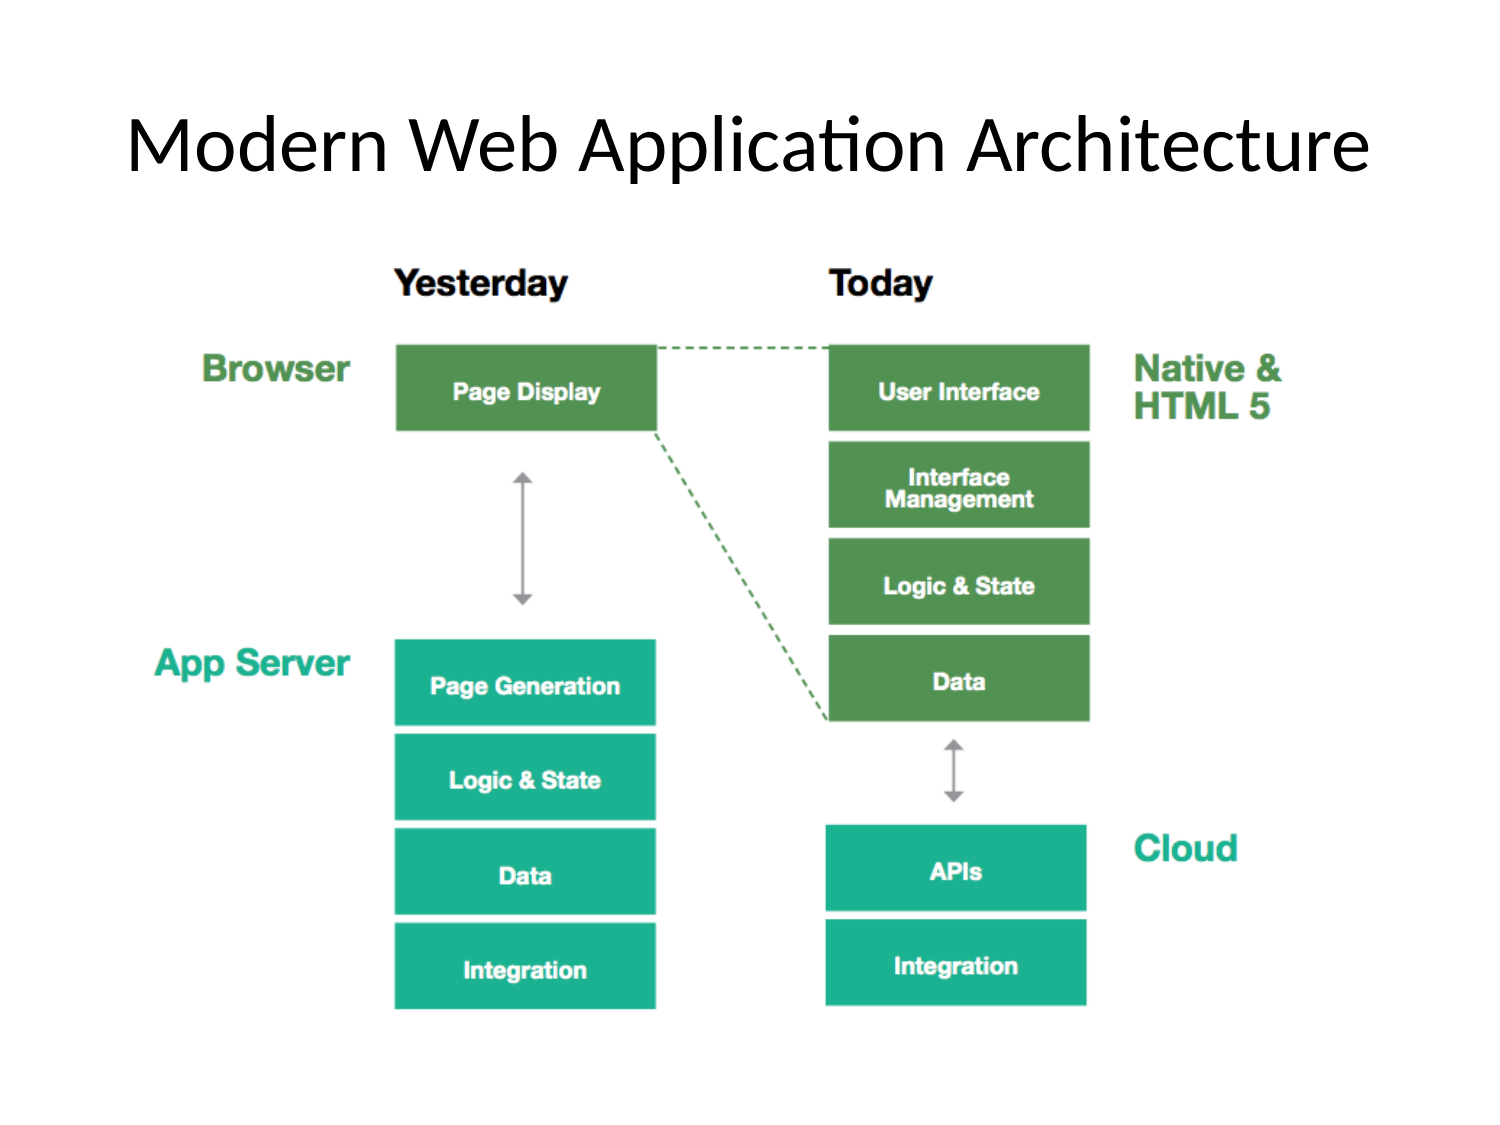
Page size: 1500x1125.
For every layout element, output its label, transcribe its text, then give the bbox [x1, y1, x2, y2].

picture [140, 251, 1301, 1018]
title Modern Web Application Architecture [75, 45, 1425, 233]
